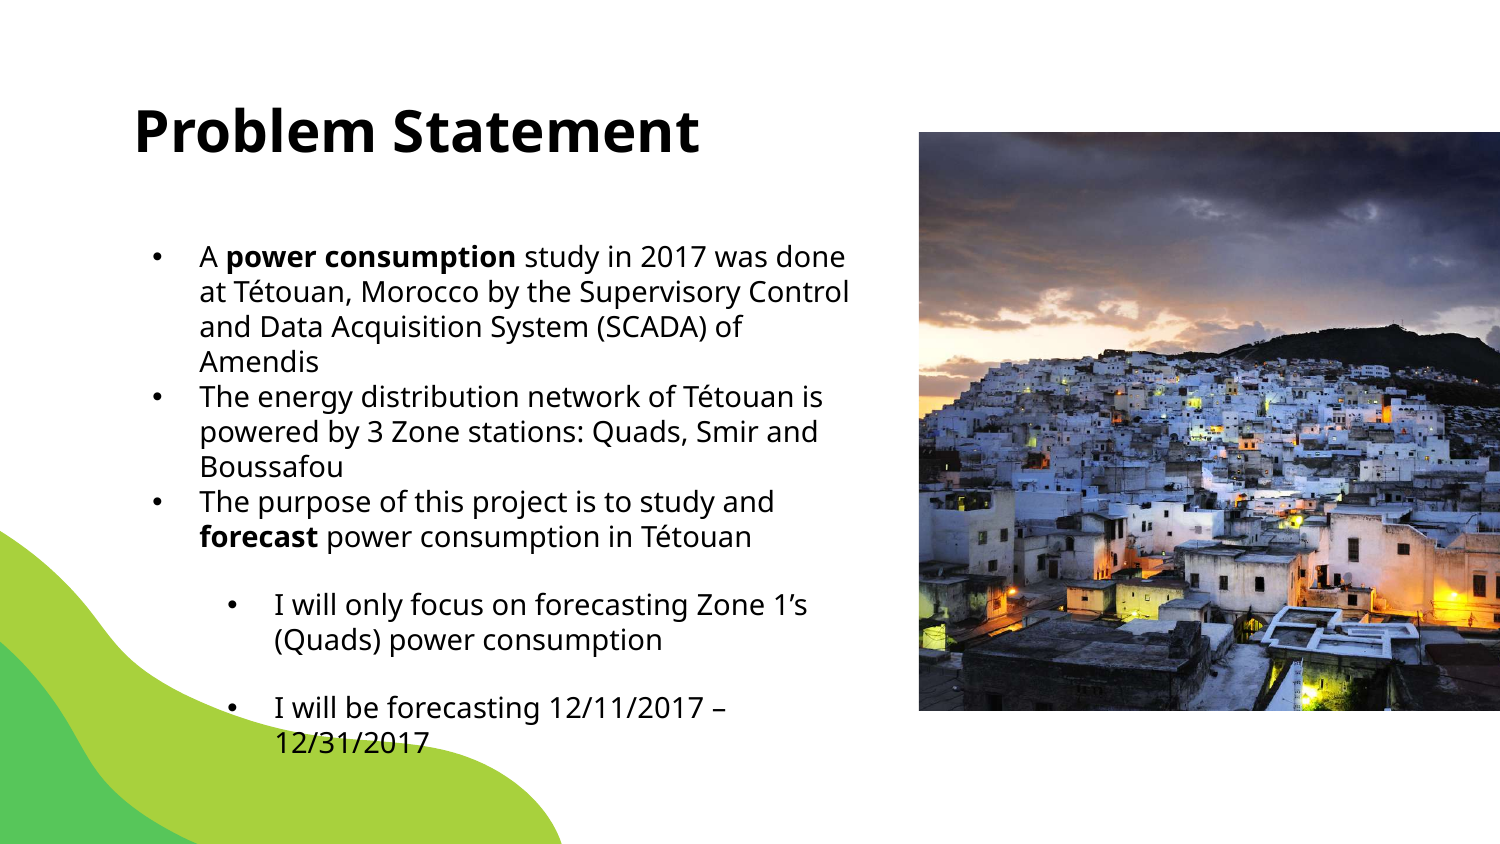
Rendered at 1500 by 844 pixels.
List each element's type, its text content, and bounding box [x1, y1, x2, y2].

picture [918, 132, 1500, 711]
subtitle A power consumption study in 2017 was done at Tétouan, Morocco by the Supervisory Control and Data Acquisition System (SCADA) of Amendis The energy distribution network of Tétouan is powered by 3 Zone stations: Quads, Smir and Boussafou The purpose of this project is to study and forecast power consumption in Tétouan I will only focus on forecasting Zone 1’s (Quads) power consumption I will be forecasting 12/11/2017 – 12/31/2017 [118, 223, 871, 621]
title Problem Statement [118, 88, 1382, 171]
